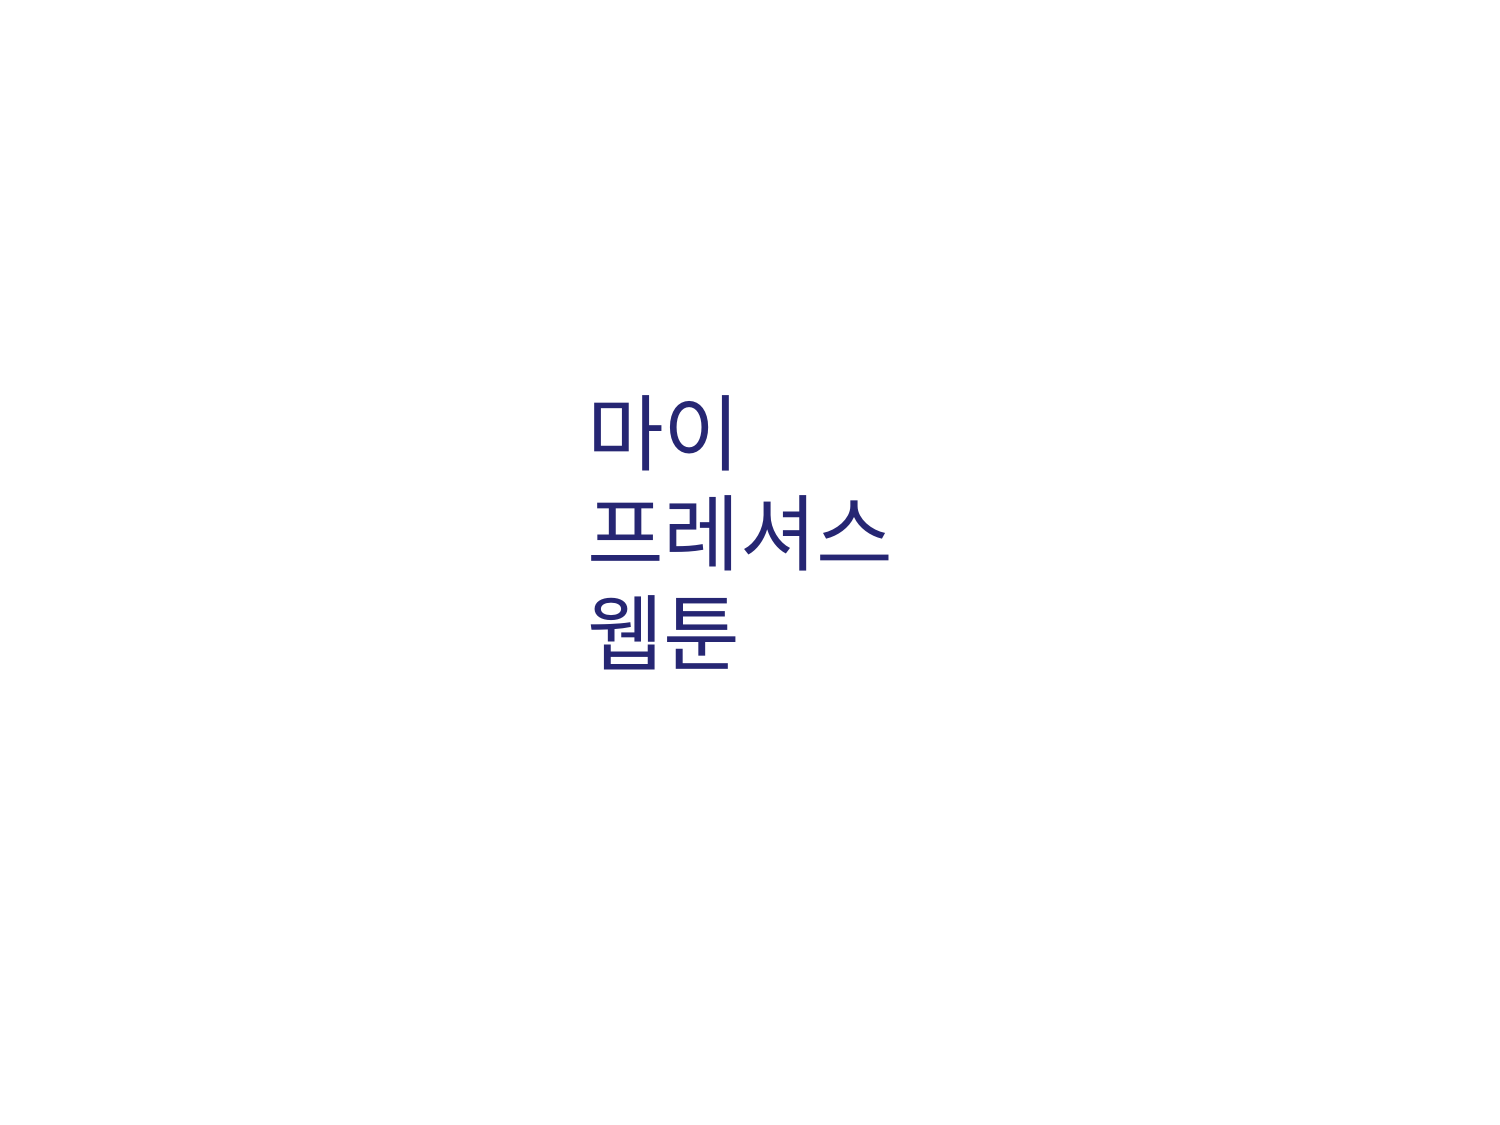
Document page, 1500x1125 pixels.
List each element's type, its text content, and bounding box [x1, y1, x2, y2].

text_box 마이 프레셔스 웹툰 [572, 373, 1003, 689]
